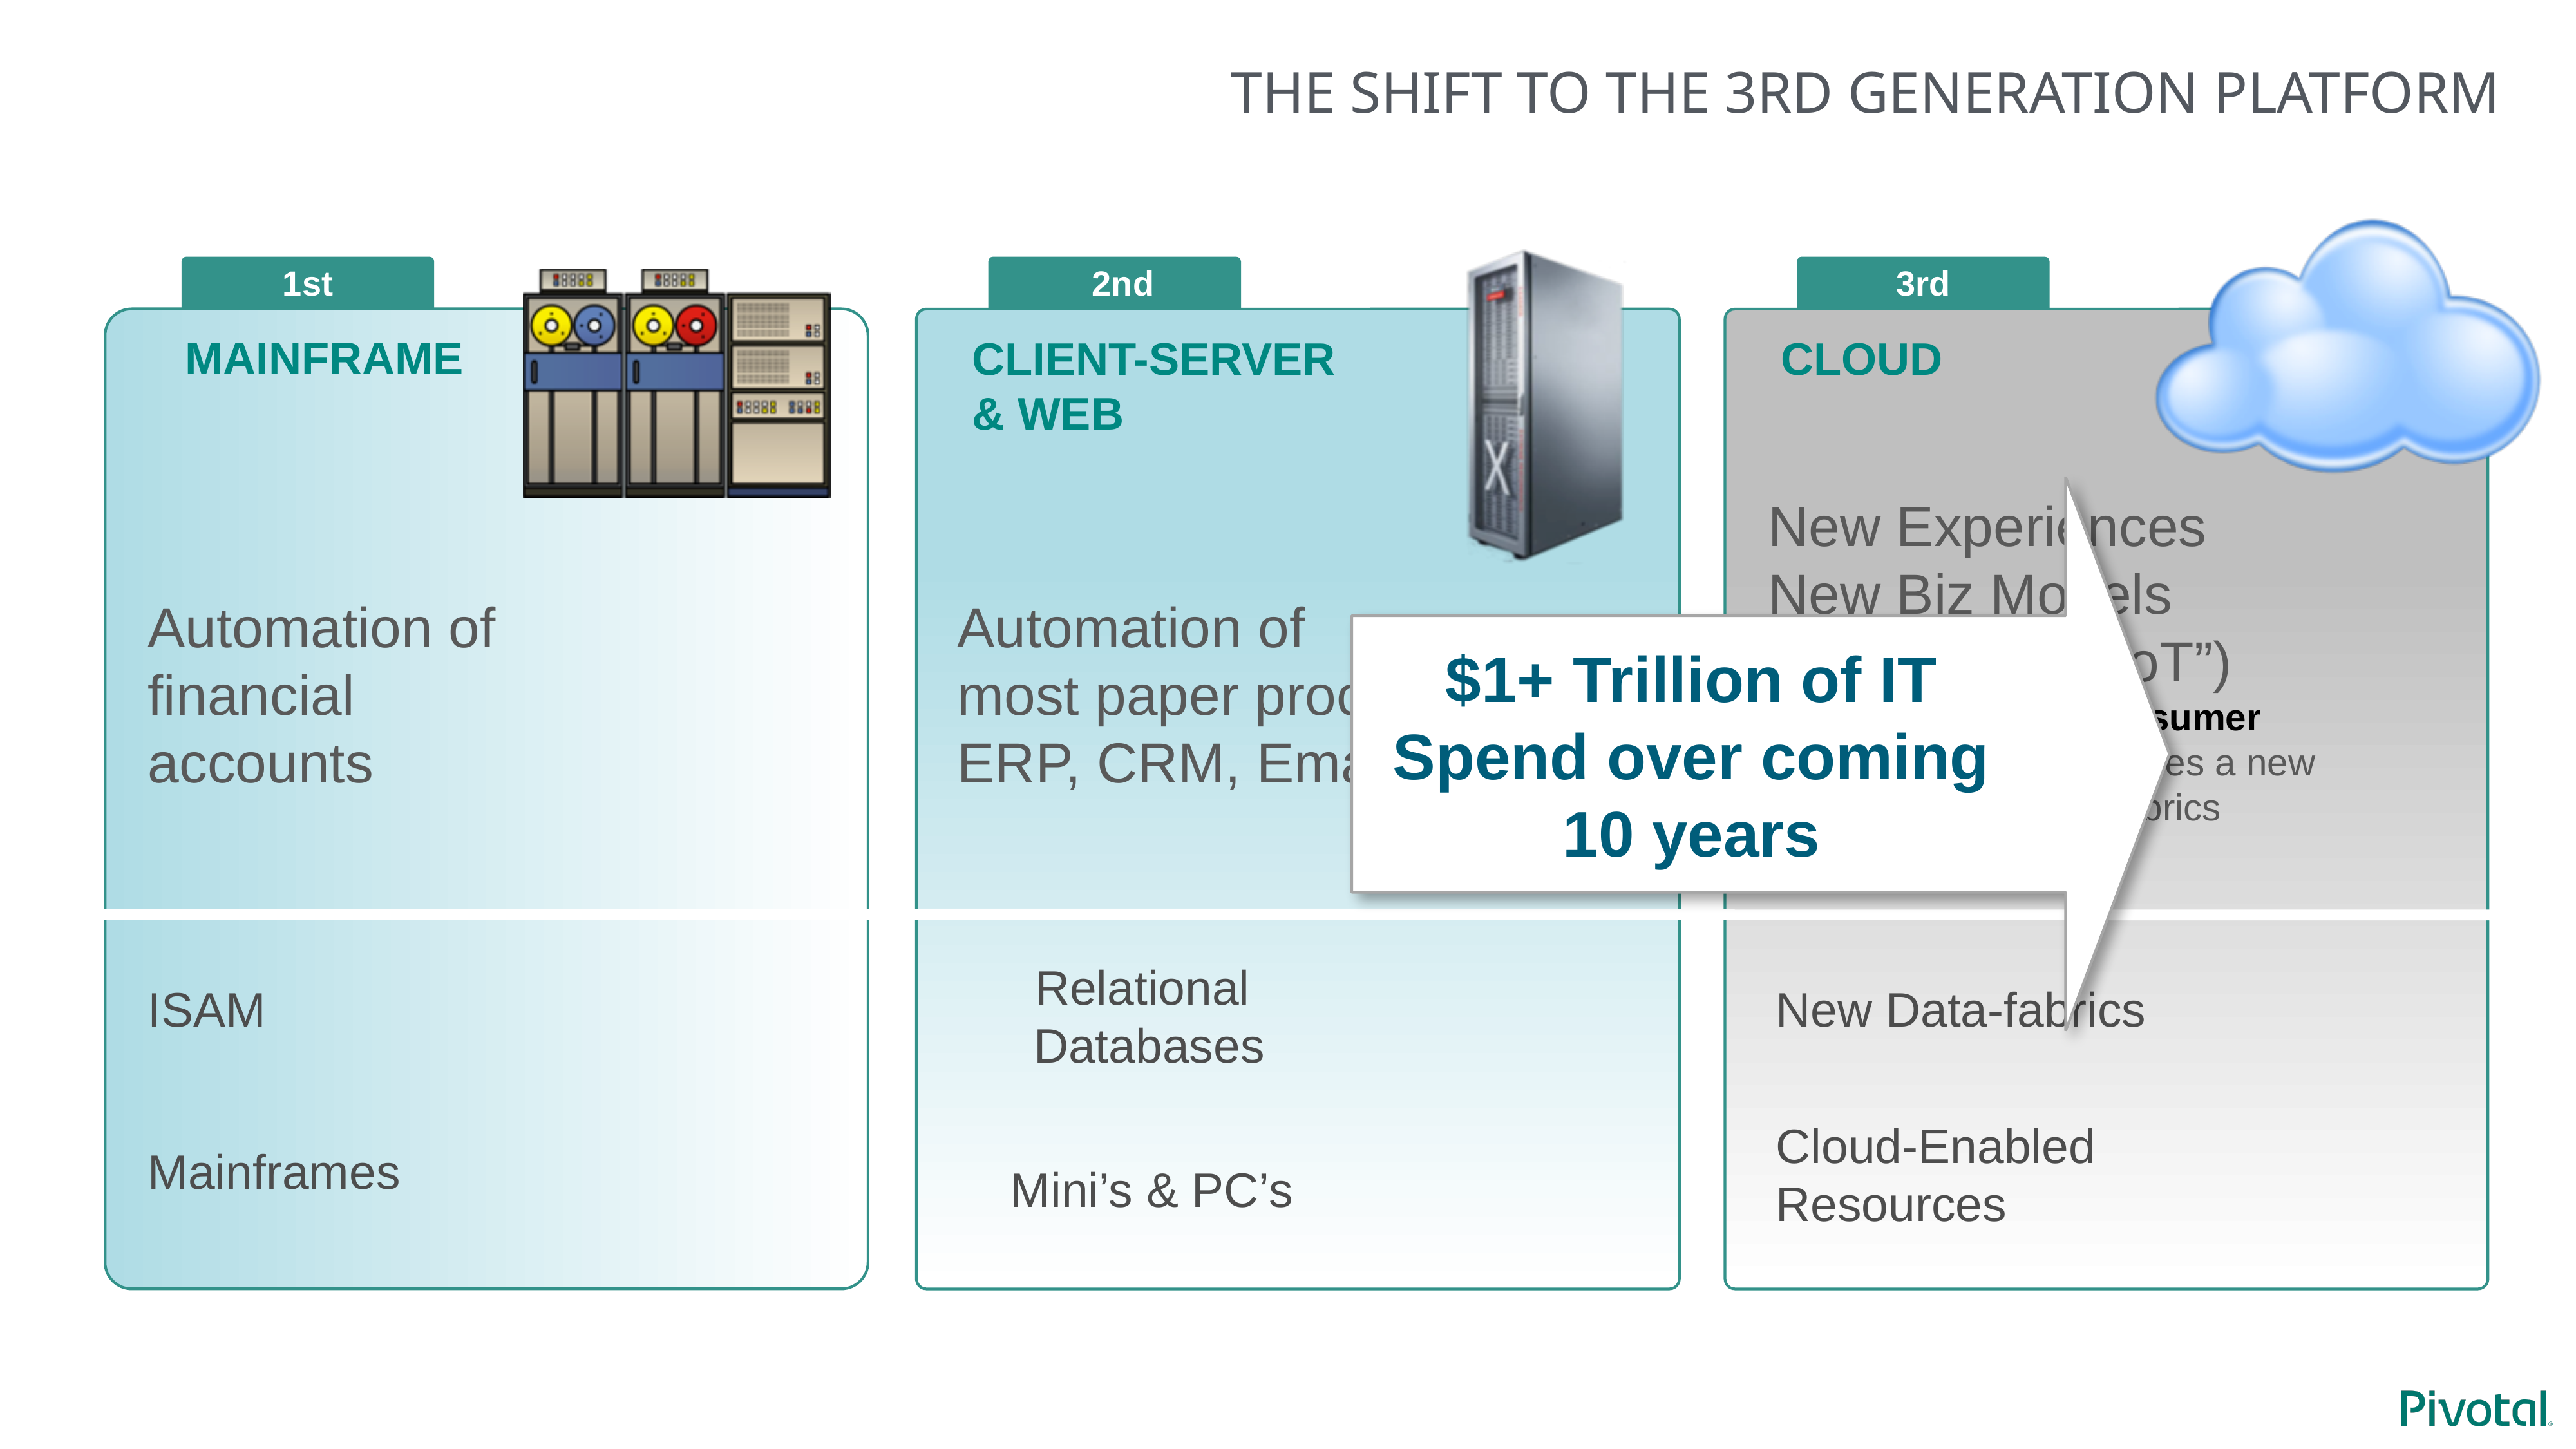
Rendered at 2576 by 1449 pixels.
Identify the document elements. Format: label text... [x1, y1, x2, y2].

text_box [1725, 213, 2576, 1289]
picture [2339, 1356, 2576, 1449]
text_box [1351, 477, 2170, 1031]
title The Shift to the 3rd Generation Platform [1221, 56, 2510, 187]
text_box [916, 243, 1680, 1289]
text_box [104, 248, 869, 1289]
